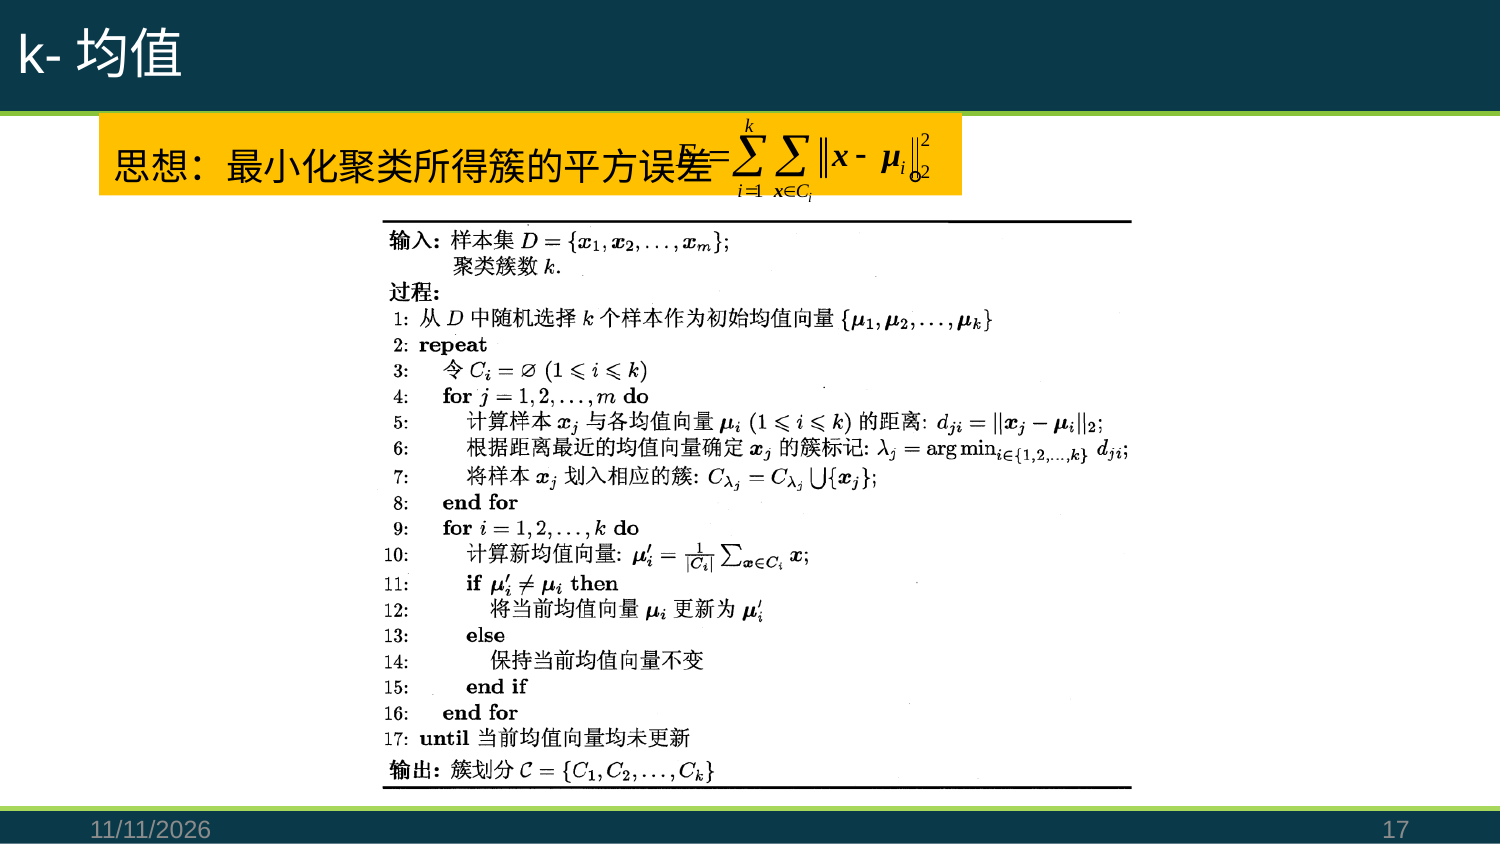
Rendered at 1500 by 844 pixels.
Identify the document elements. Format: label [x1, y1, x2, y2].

text_box [0, 0, 1500, 844]
picture [367, 217, 1132, 790]
text_box [669, 110, 941, 211]
text_box [477, 170, 529, 212]
